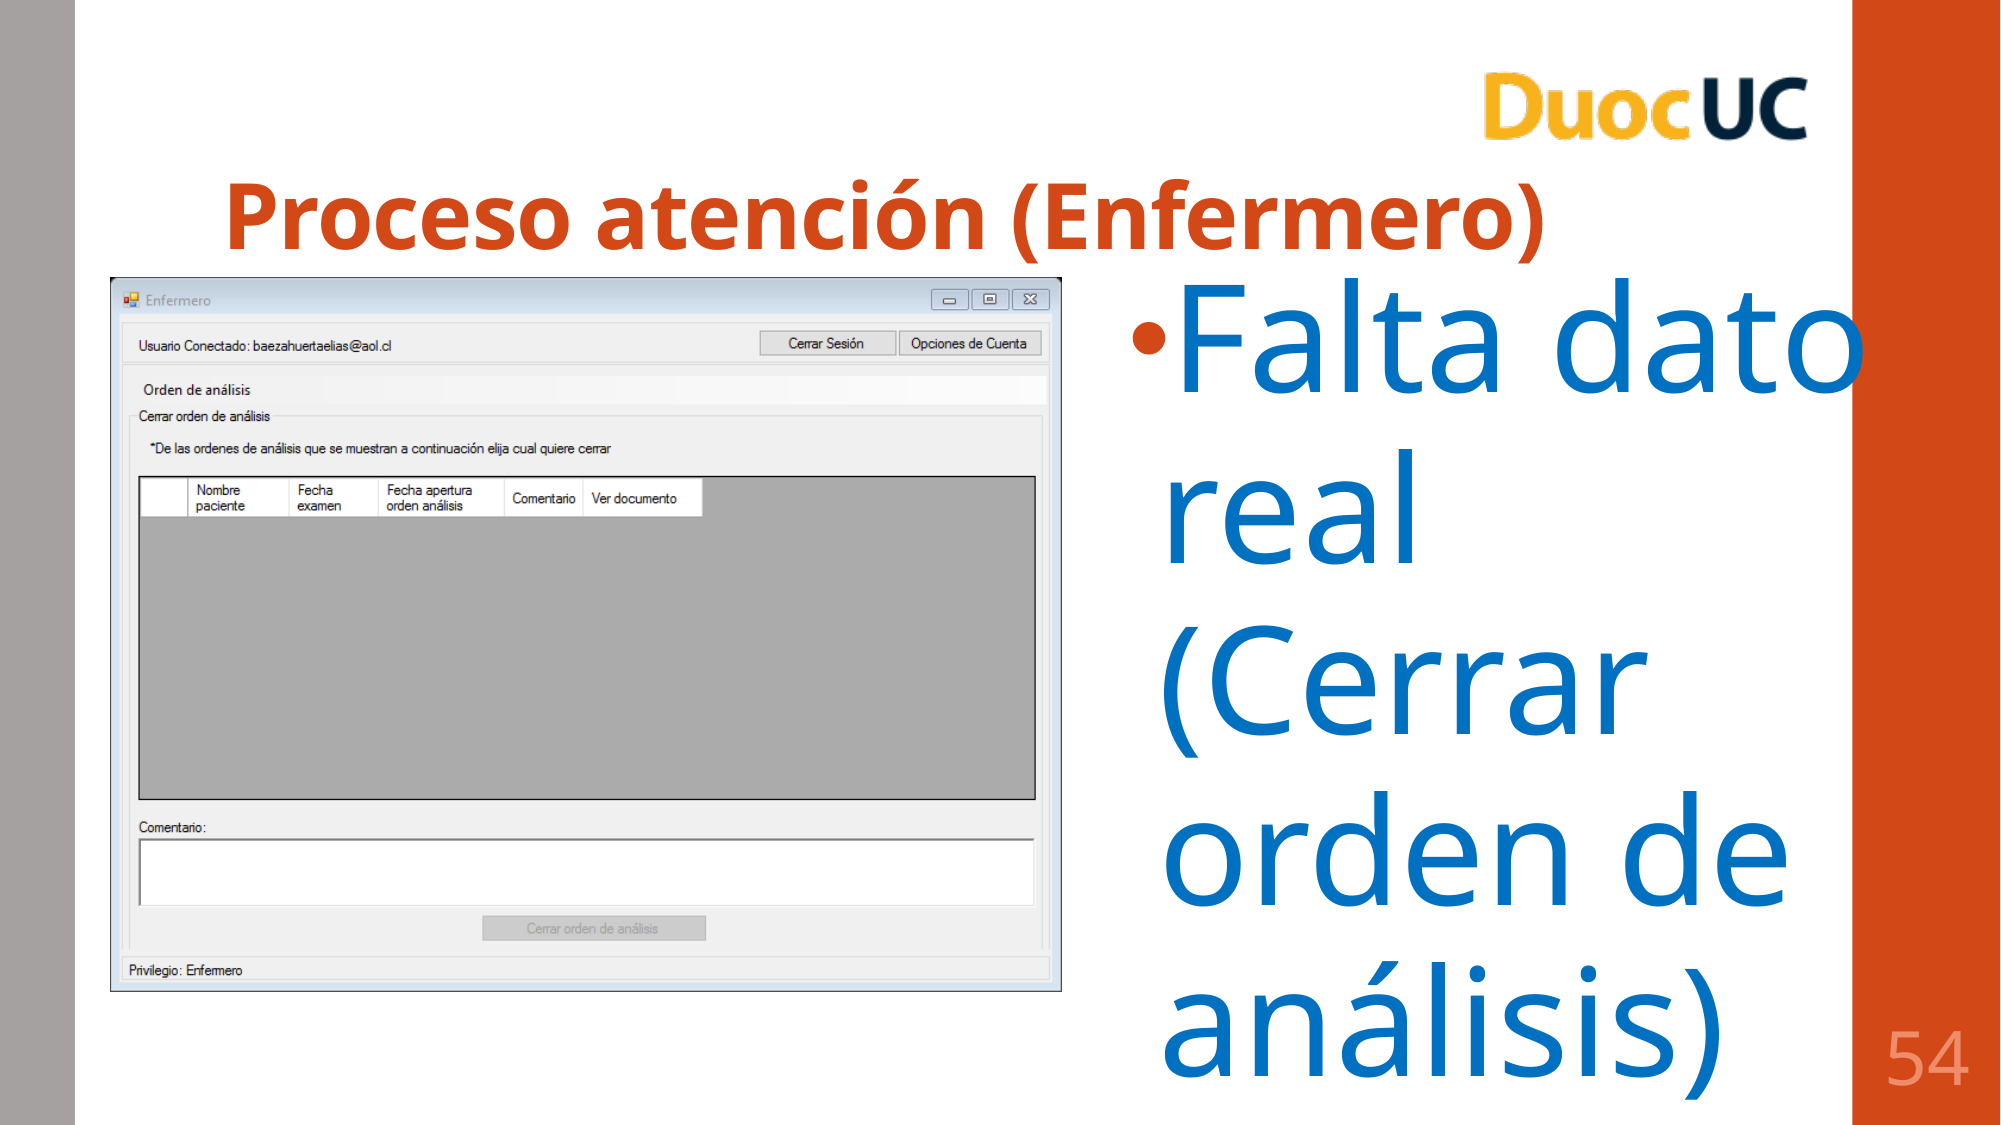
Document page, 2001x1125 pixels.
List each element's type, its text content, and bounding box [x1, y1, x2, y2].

text_box Falta dato real (Cerrar orden de análisis) [1113, 248, 1894, 963]
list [109, 277, 1063, 992]
slide_number 53 [1852, 1012, 2000, 1110]
title Proceso atención (Enfermero) [206, 48, 1797, 278]
picture [1479, 61, 1809, 149]
